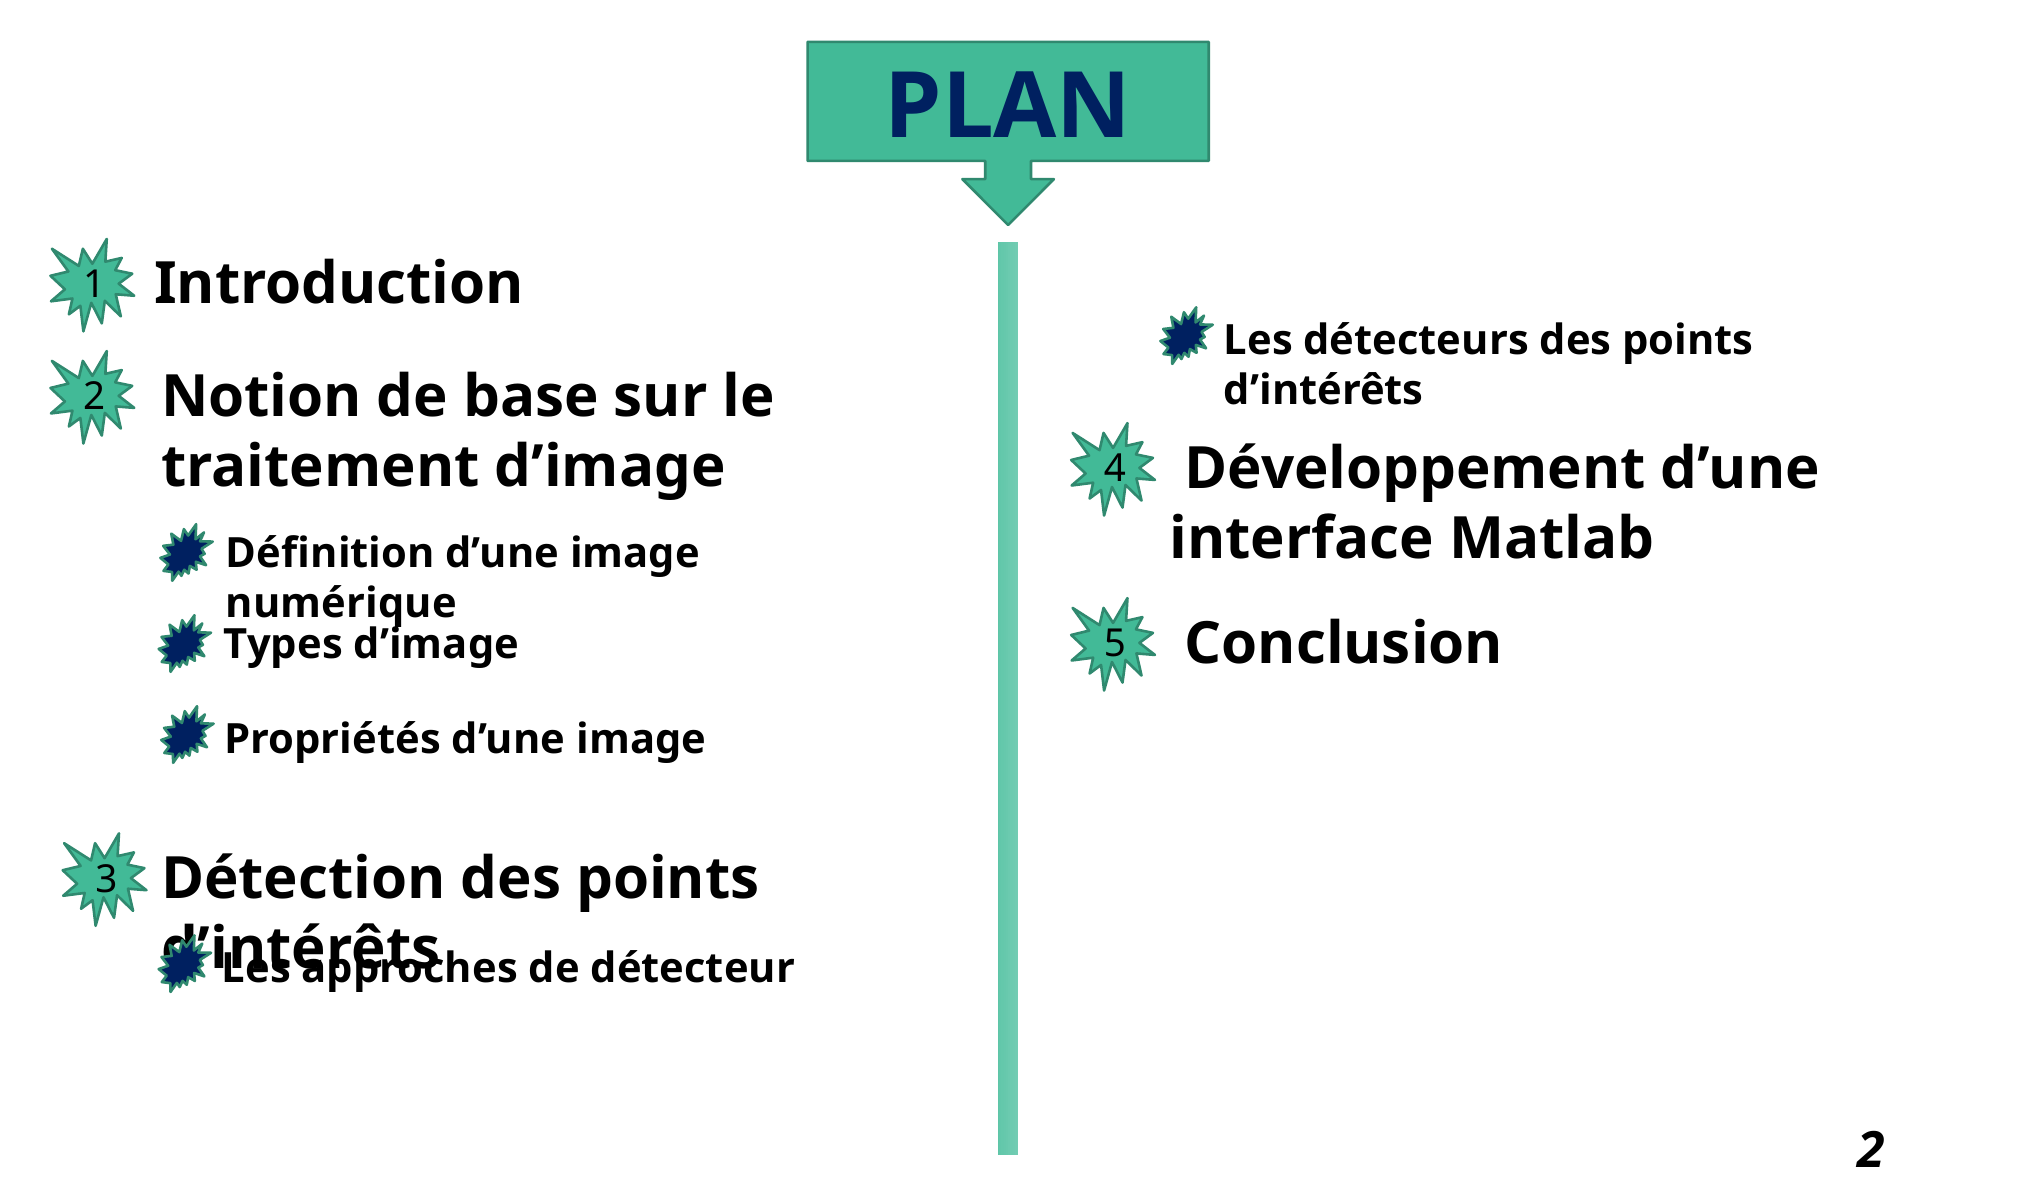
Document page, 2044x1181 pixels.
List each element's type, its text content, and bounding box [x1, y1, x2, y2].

text_box Développement d’une interface Matlab [1154, 422, 2030, 597]
text_box [159, 705, 209, 765]
text_box Les approches de détecteur [207, 933, 945, 1049]
text_box PLAN [806, 40, 1211, 226]
text_box Notion de base sur le traitement d’image [146, 351, 1022, 506]
text_box 1 [49, 237, 136, 333]
text_box [159, 522, 211, 582]
text_box Introduction [139, 238, 695, 323]
text_box 3 [61, 832, 146, 928]
text_box [998, 506, 1018, 833]
text_box [1159, 306, 1208, 366]
text_box 2 [49, 349, 136, 445]
text_box 4 [1069, 421, 1154, 517]
text_box [998, 988, 1018, 1156]
text_box Détection des points d’intérêts [146, 833, 1022, 988]
text_box [998, 241, 1018, 351]
text_box Définition d’une image numérique [211, 518, 949, 684]
text_box Conclusion [1154, 597, 2030, 753]
text_box Types d’image [209, 609, 948, 704]
text_box 5 [1069, 596, 1154, 692]
text_box [157, 934, 207, 994]
text_box Propriétés d’une image [209, 704, 948, 820]
text_box [157, 614, 209, 674]
text_box 2 [1842, 1110, 1974, 1181]
text_box Les détecteurs des points d’intérêts [1208, 305, 1947, 422]
